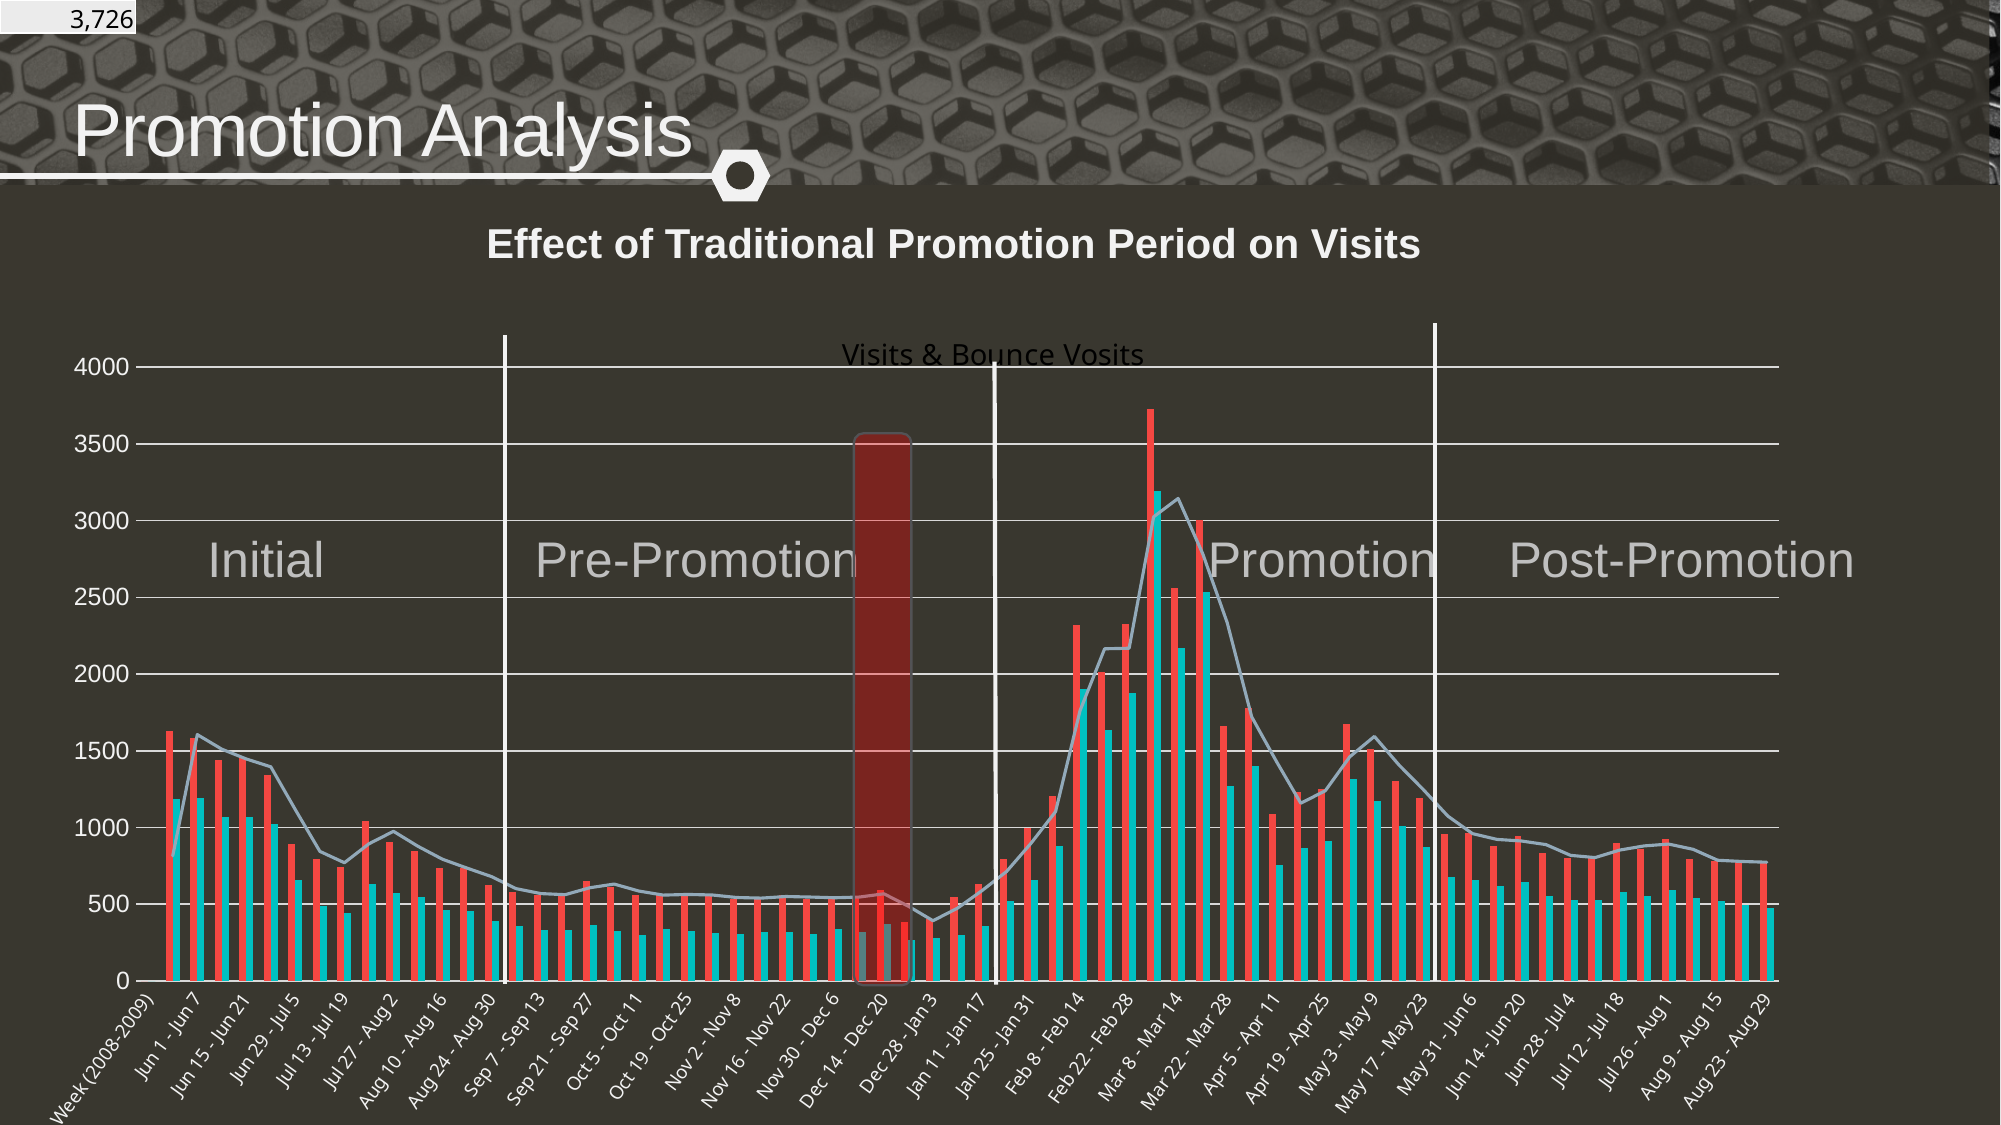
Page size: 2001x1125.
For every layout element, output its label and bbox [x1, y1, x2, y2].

picture [0, 0, 2000, 666]
chart [0, 299, 1990, 1125]
text_box [0, 149, 771, 202]
